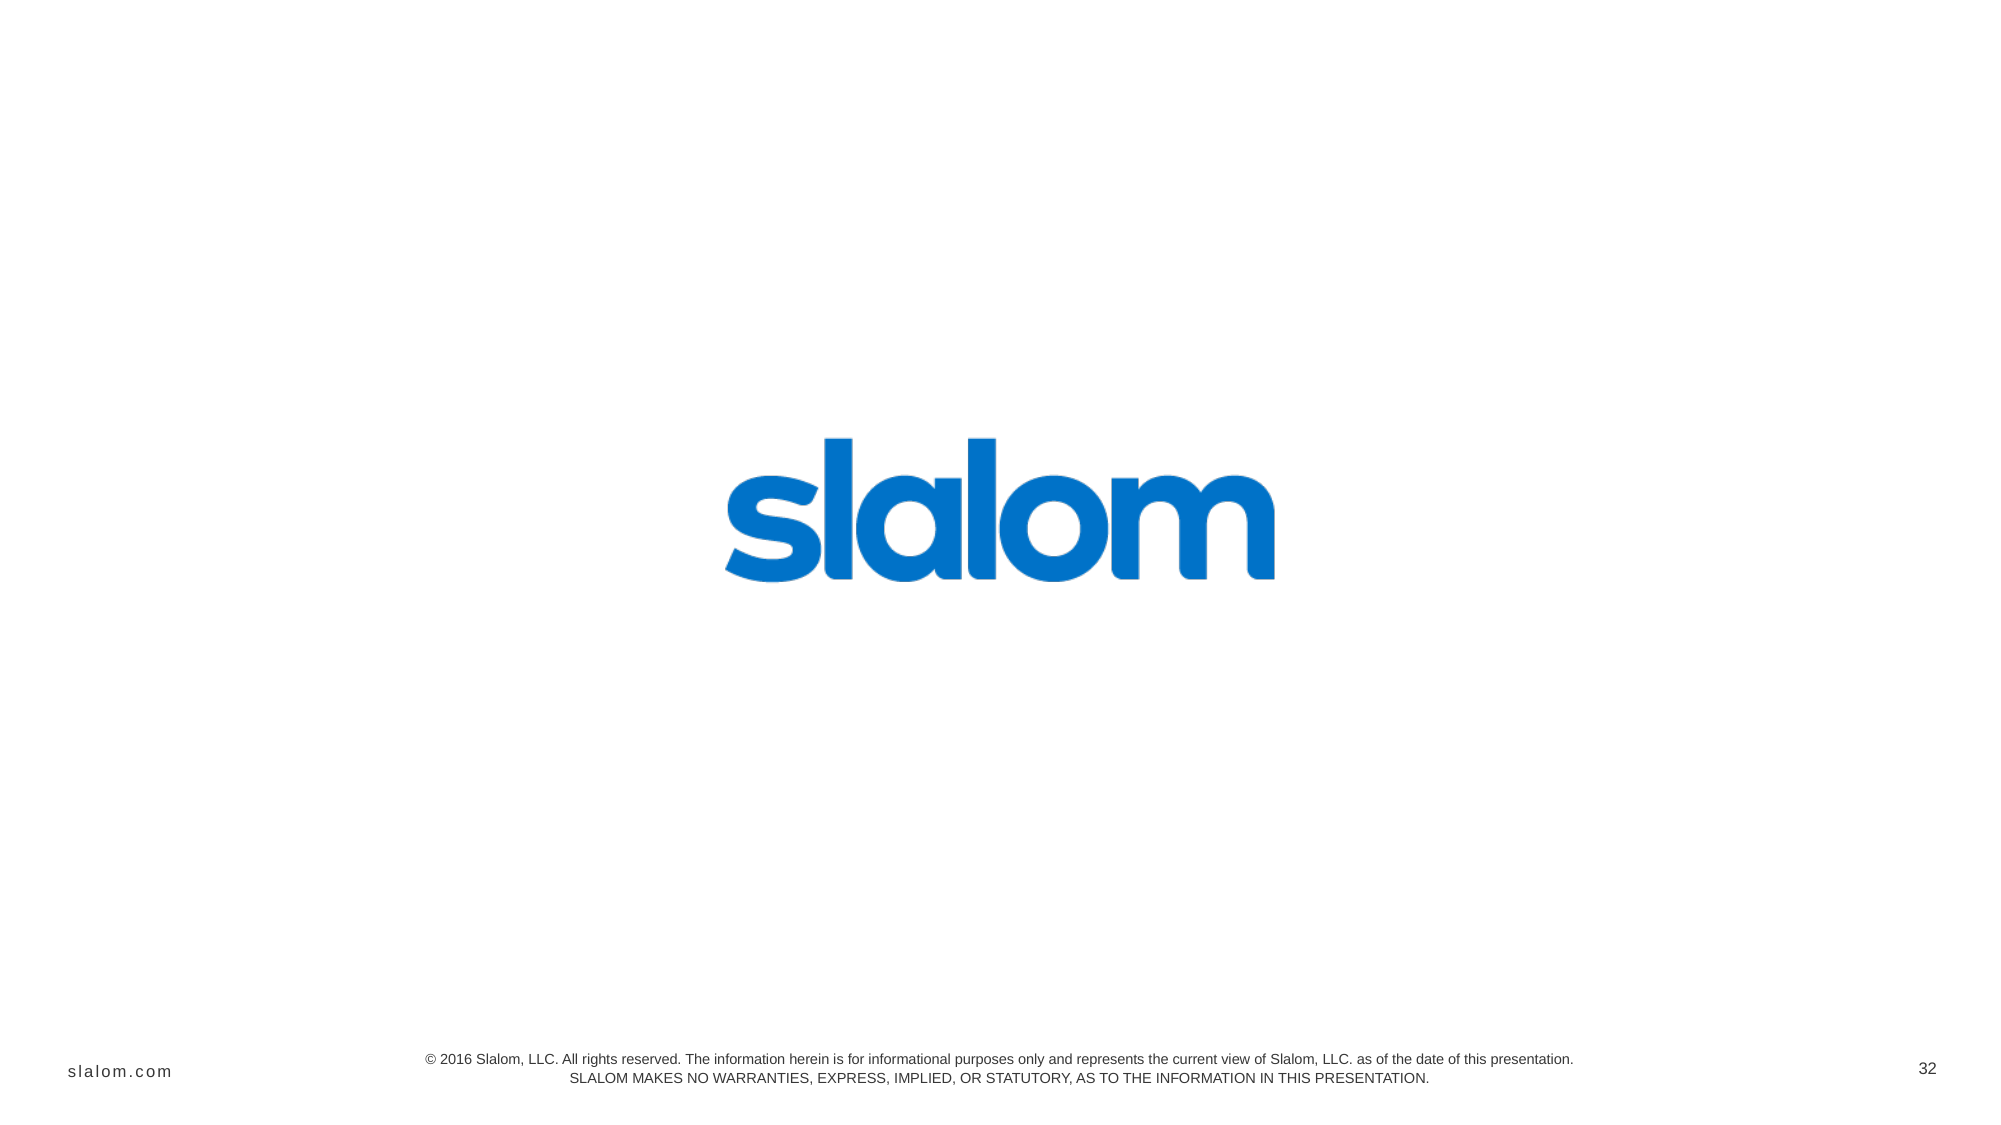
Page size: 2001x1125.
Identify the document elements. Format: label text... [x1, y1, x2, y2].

picture [695, 402, 1305, 619]
slide_number 32 [1866, 1058, 1938, 1103]
